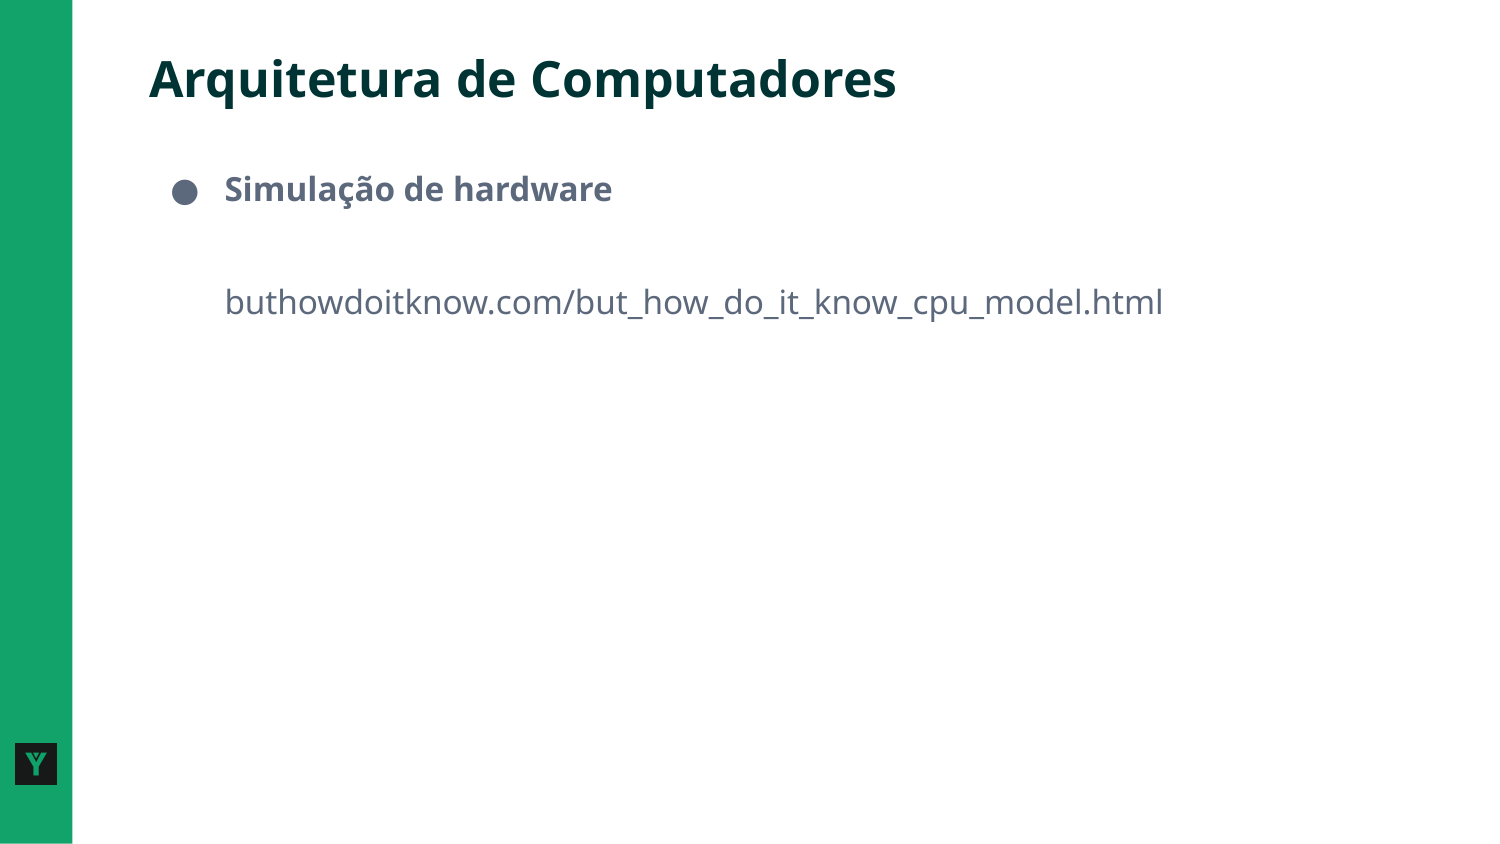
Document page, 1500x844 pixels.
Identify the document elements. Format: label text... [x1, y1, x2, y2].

list Simulação de hardware buthowdoitknow.com/but_how_do_it_know_cpu_model.html [134, 147, 1449, 785]
picture [15, 743, 57, 785]
title Arquitetura de Computadores [134, 32, 1070, 123]
